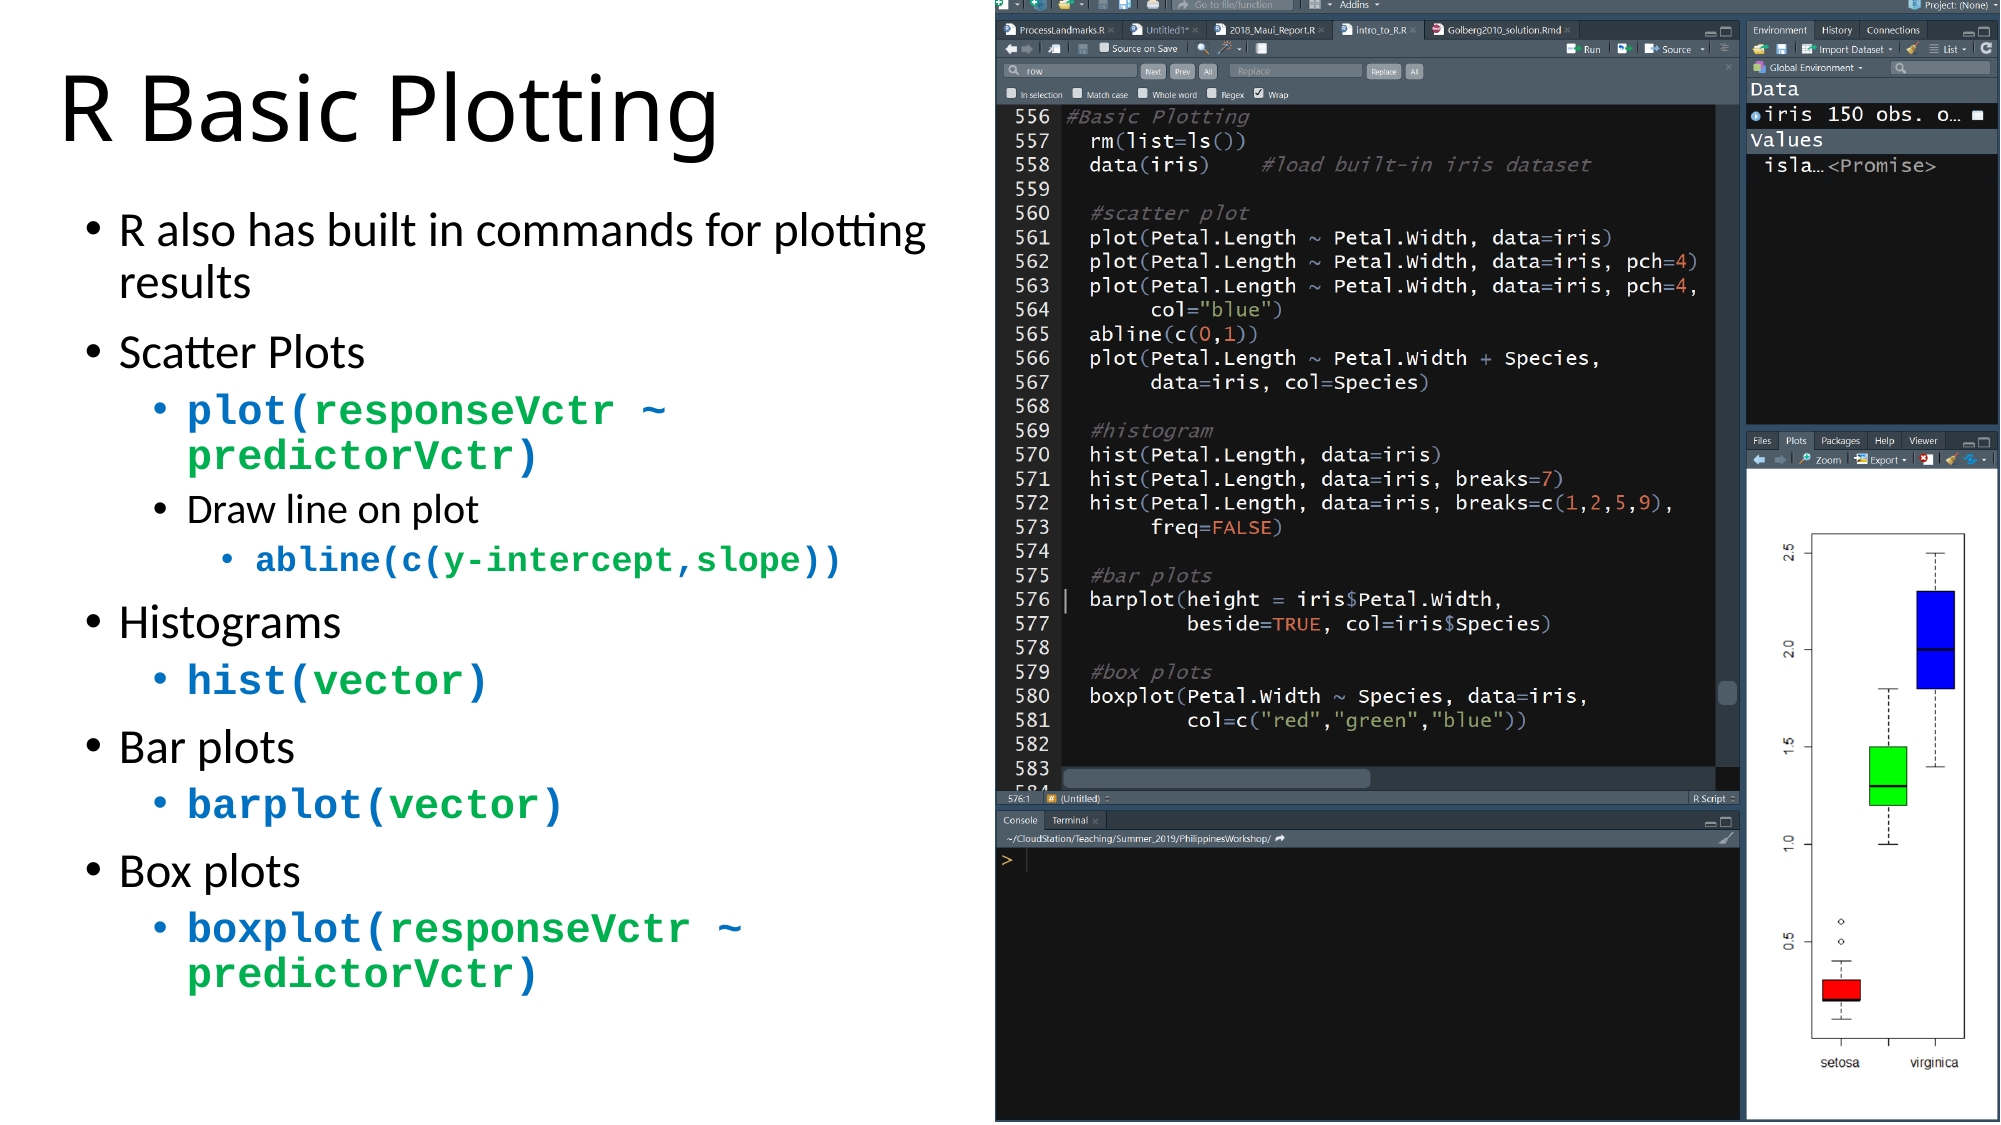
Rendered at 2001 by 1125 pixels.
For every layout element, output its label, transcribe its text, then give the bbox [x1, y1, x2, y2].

title R Basic Plotting [42, 3, 995, 221]
picture [995, 0, 2000, 1122]
list R also has built in commands for plotting results Scatter Plots plot(responseVctr ~ predictorVctr) Draw line on plot abline(c(y-intercept,slope)) Histograms hist(vector) Bar plots barplot(vector) Box plots boxplot(responseVctr ~ predictorVctr) [69, 196, 956, 1014]
